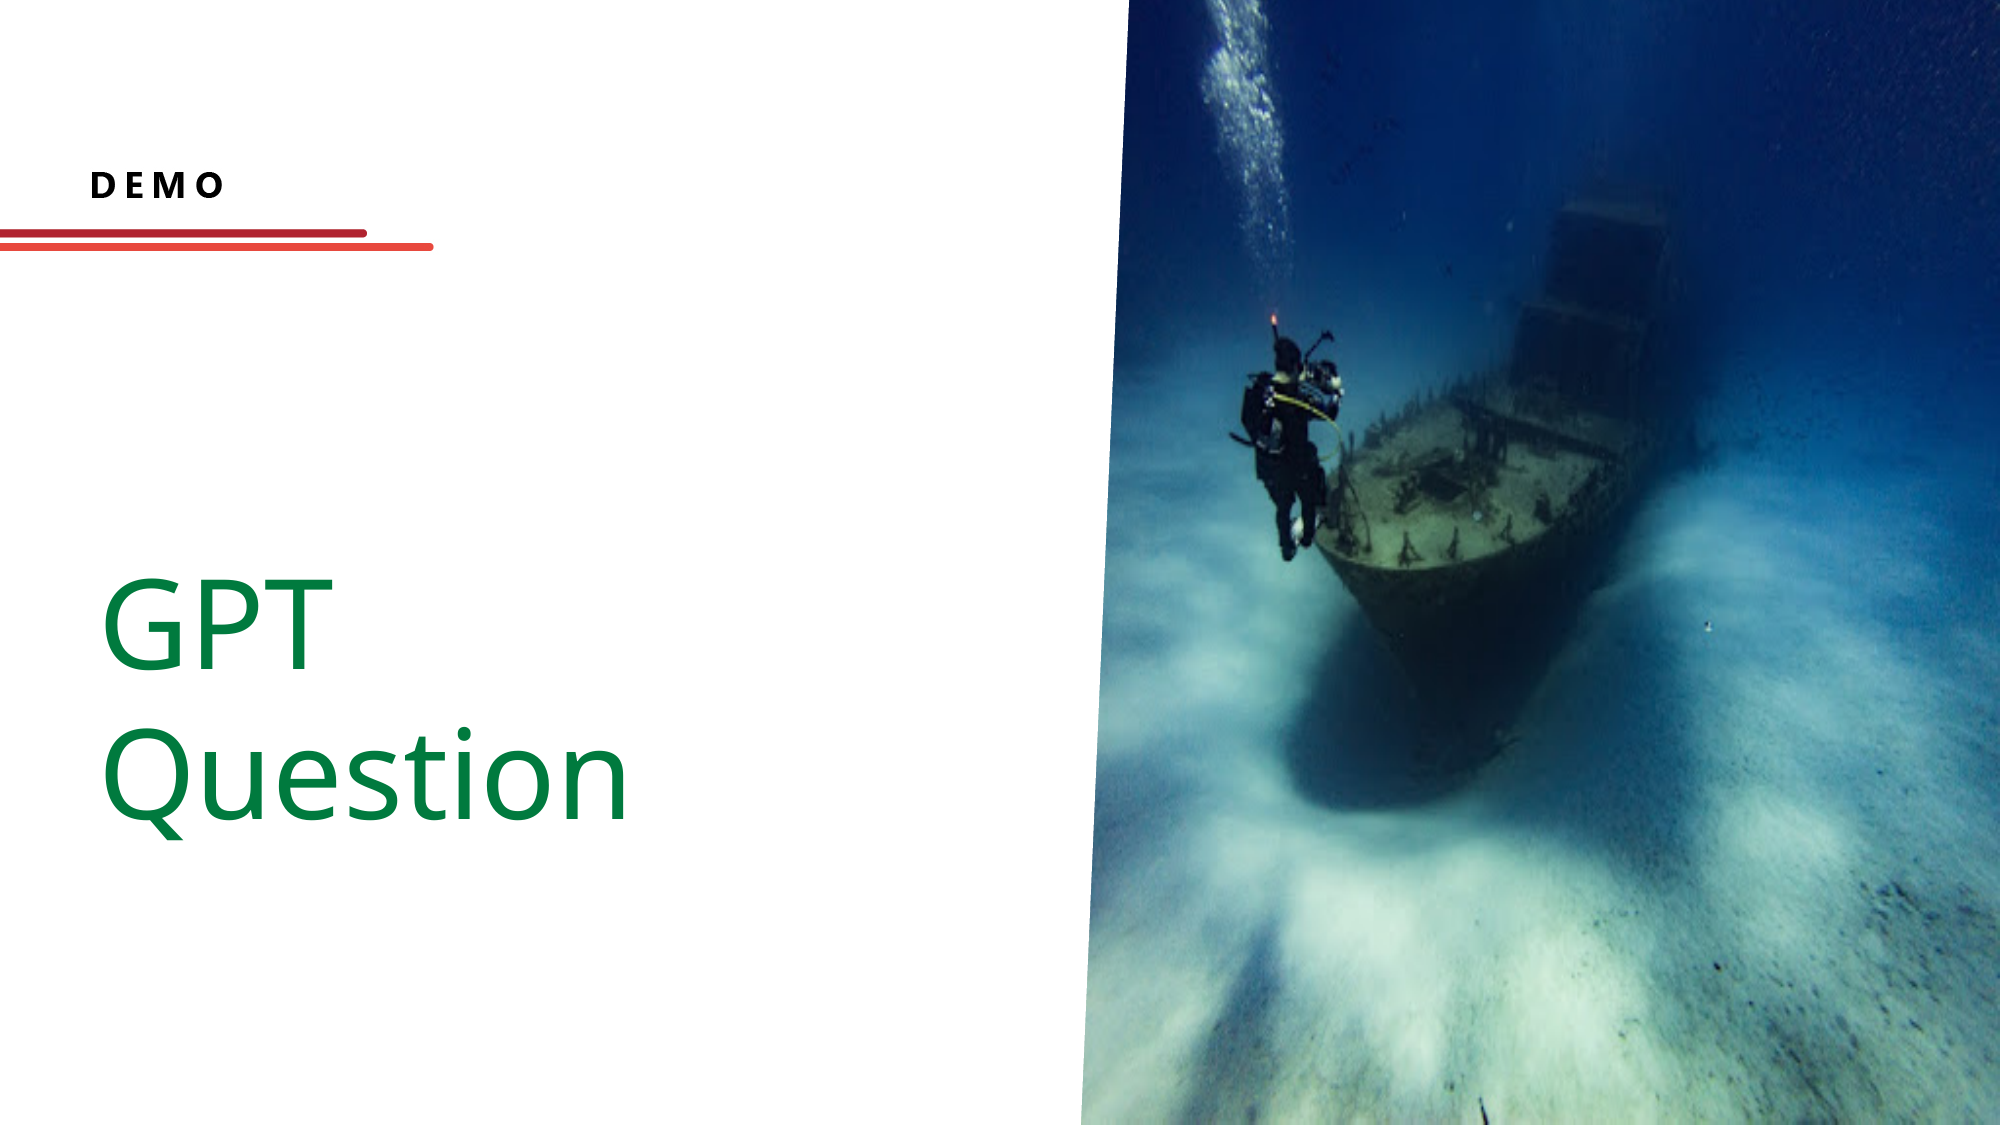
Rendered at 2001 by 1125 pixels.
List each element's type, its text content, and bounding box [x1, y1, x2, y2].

picture [1081, 0, 2000, 1125]
picture [0, 0, 900, 844]
title GPT Question [83, 469, 853, 919]
